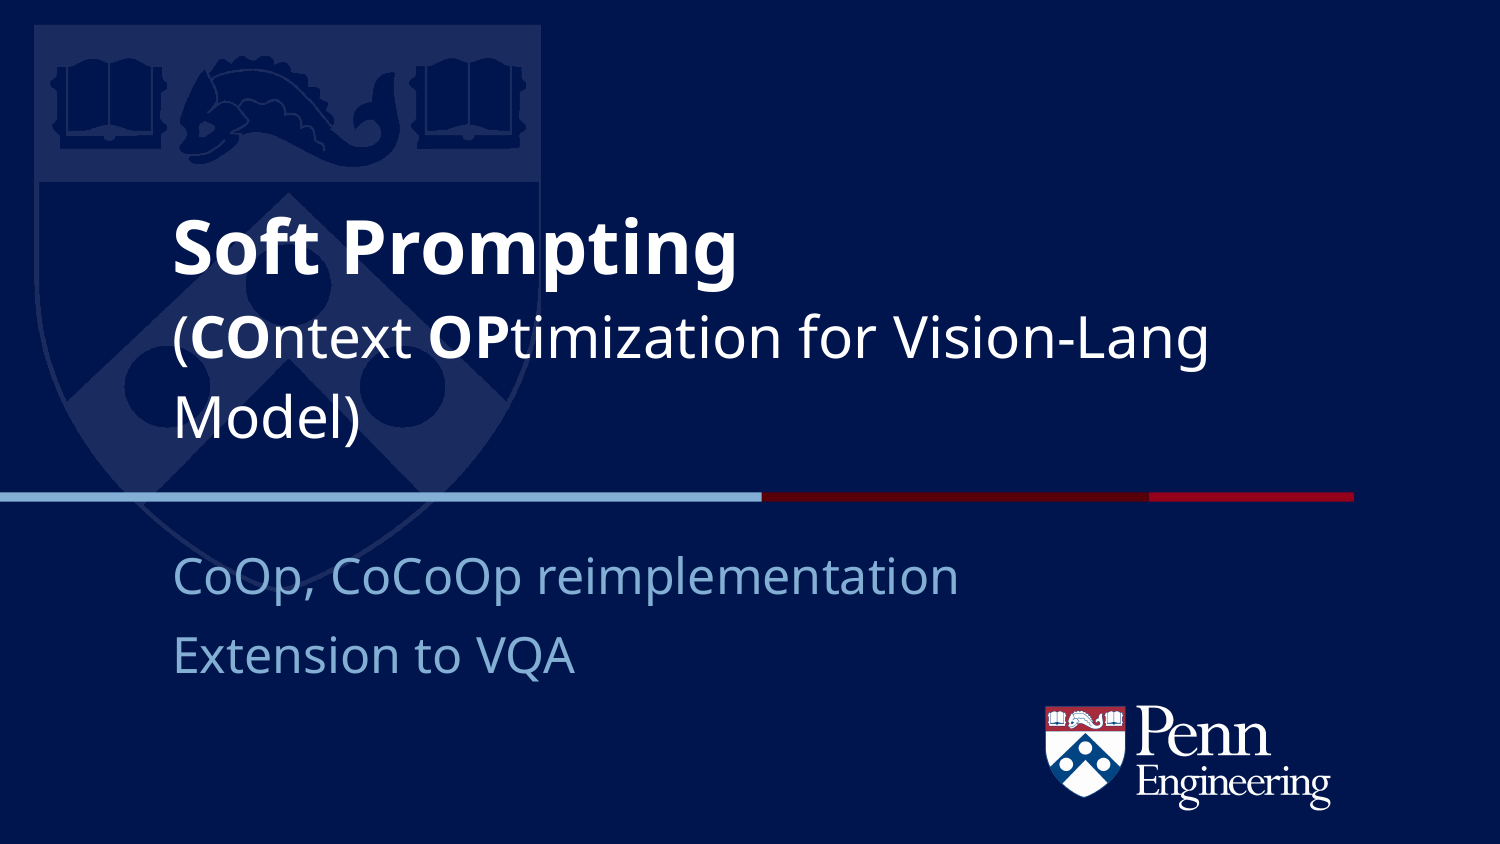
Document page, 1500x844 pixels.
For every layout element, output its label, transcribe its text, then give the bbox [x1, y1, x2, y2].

subtitle CoOp, CoCoOp reimplementation Extension to VQA [157, 534, 1371, 699]
picture [1041, 704, 1332, 812]
title Soft Prompting (COntext OPtimization for Vision-Lang Model) [157, 176, 1371, 463]
